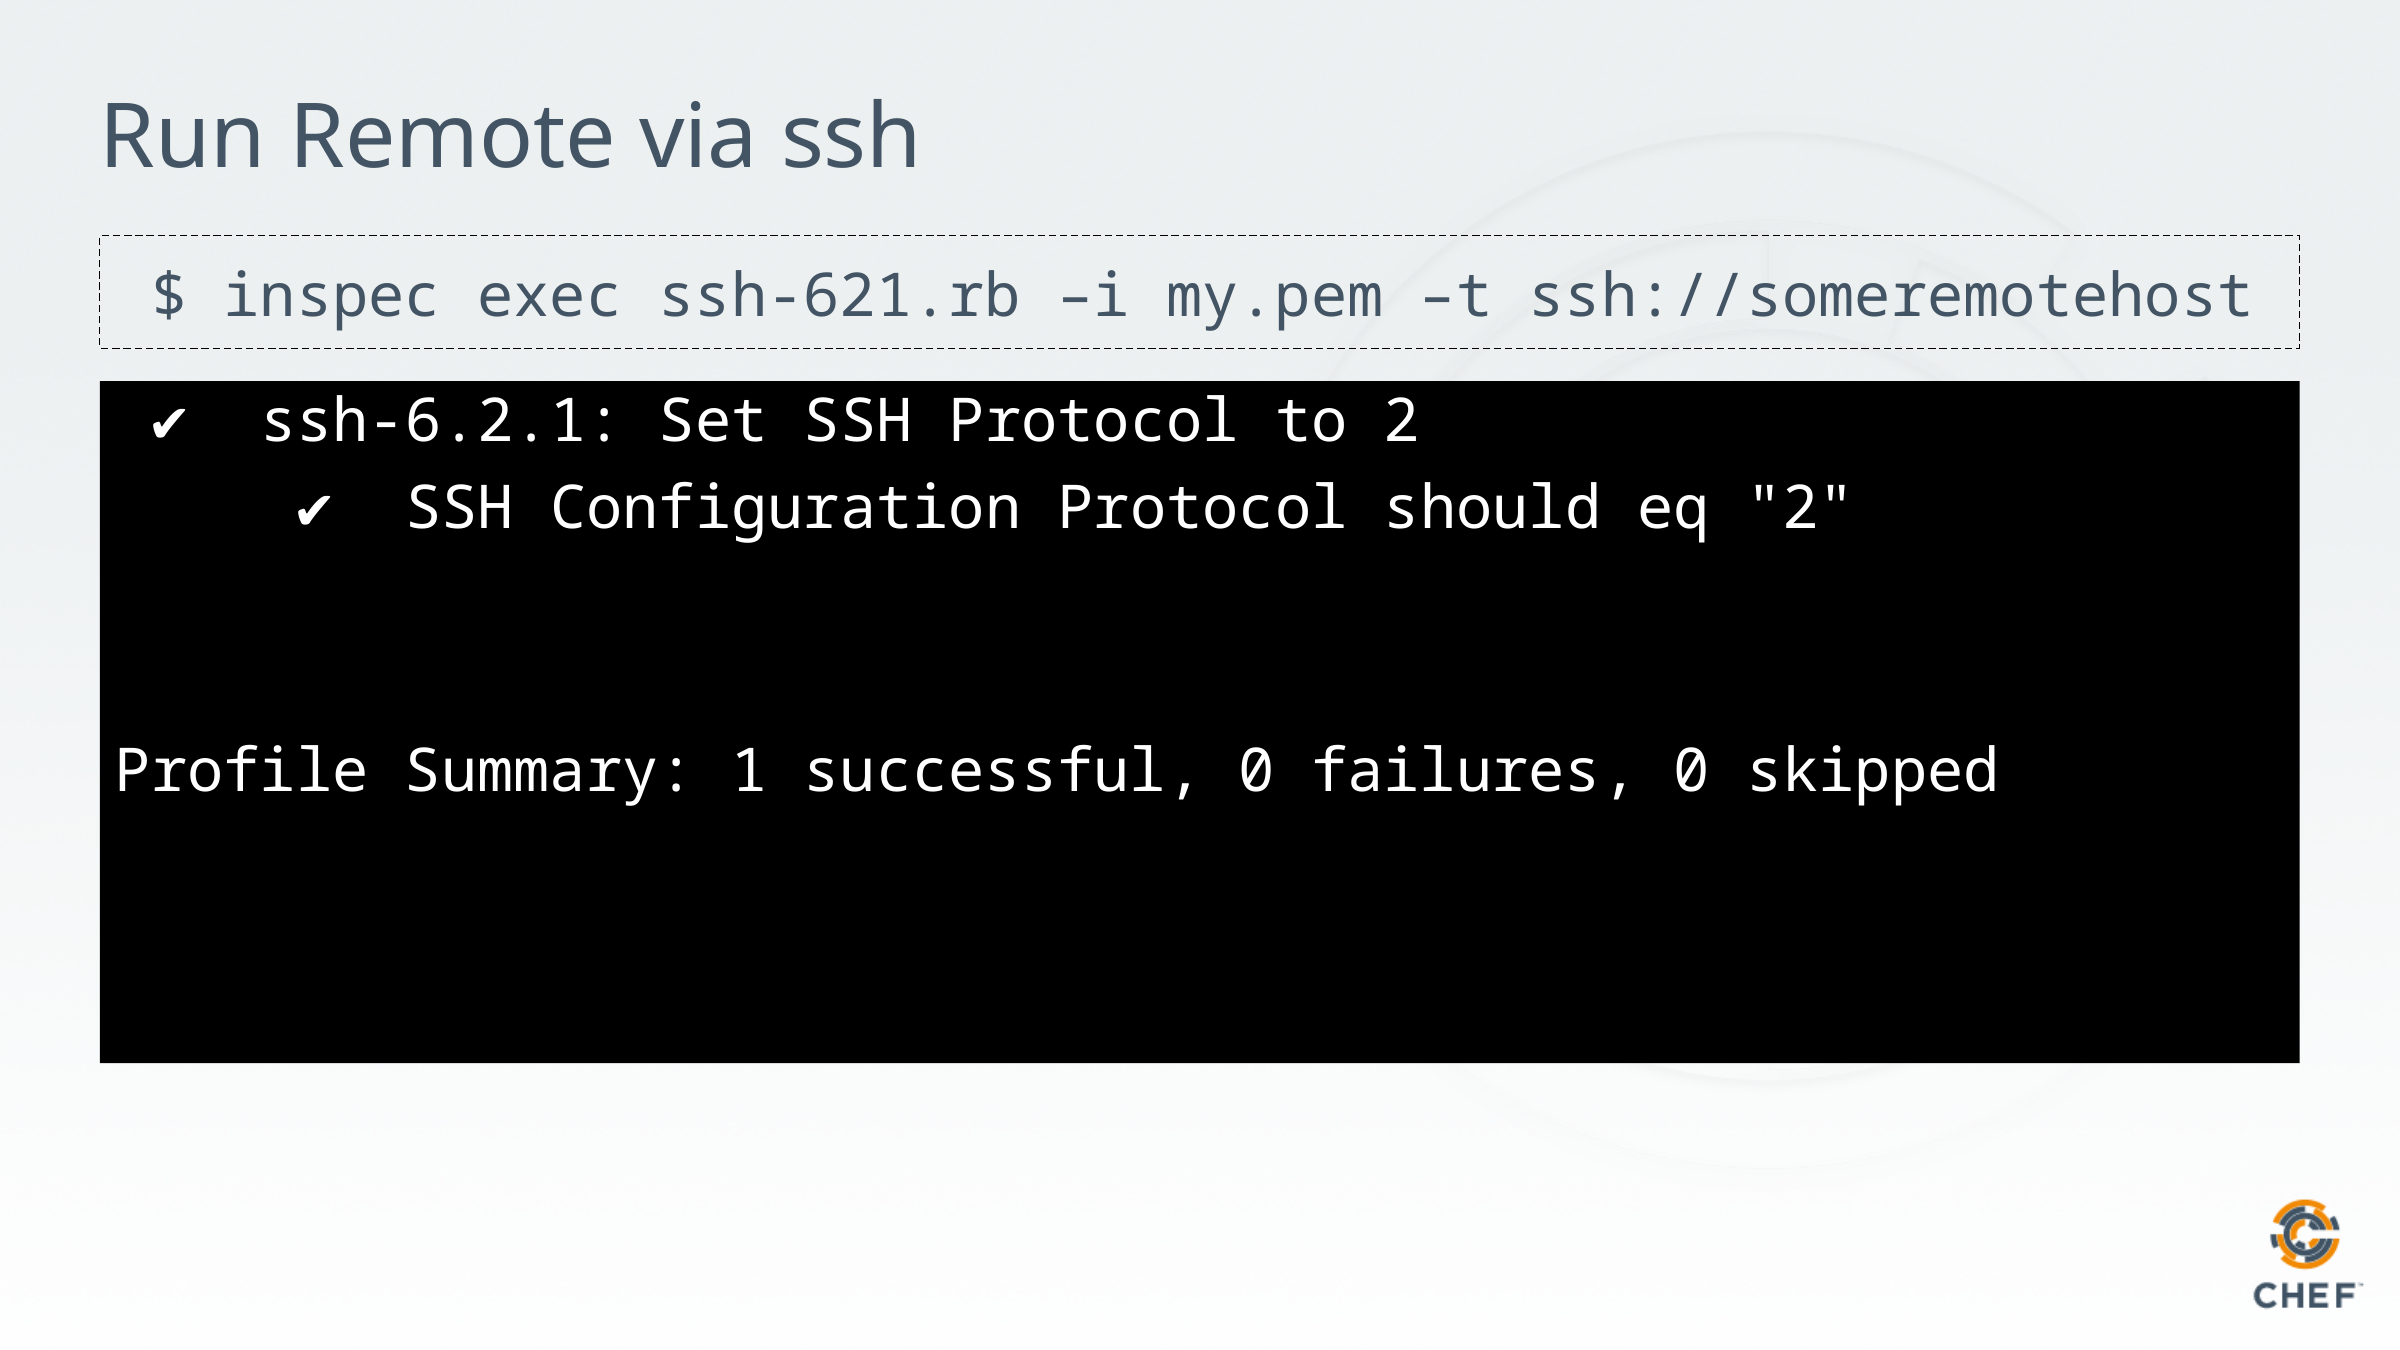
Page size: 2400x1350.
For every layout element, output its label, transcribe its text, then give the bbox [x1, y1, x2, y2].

list $ inspec exec ssh-621.rb –i my.pem –t ssh://someremotehost [99, 235, 2300, 349]
list ✔ ssh-6.2.1: Set SSH Protocol to 2 ✔ SSH Configuration Protocol should eq "2" Profile Summary: 1 successful, 0 failures, 0 skipped [99, 381, 2300, 1064]
title Run Remote via ssh [99, 90, 2300, 190]
picture [0, 0, 2400, 1350]
